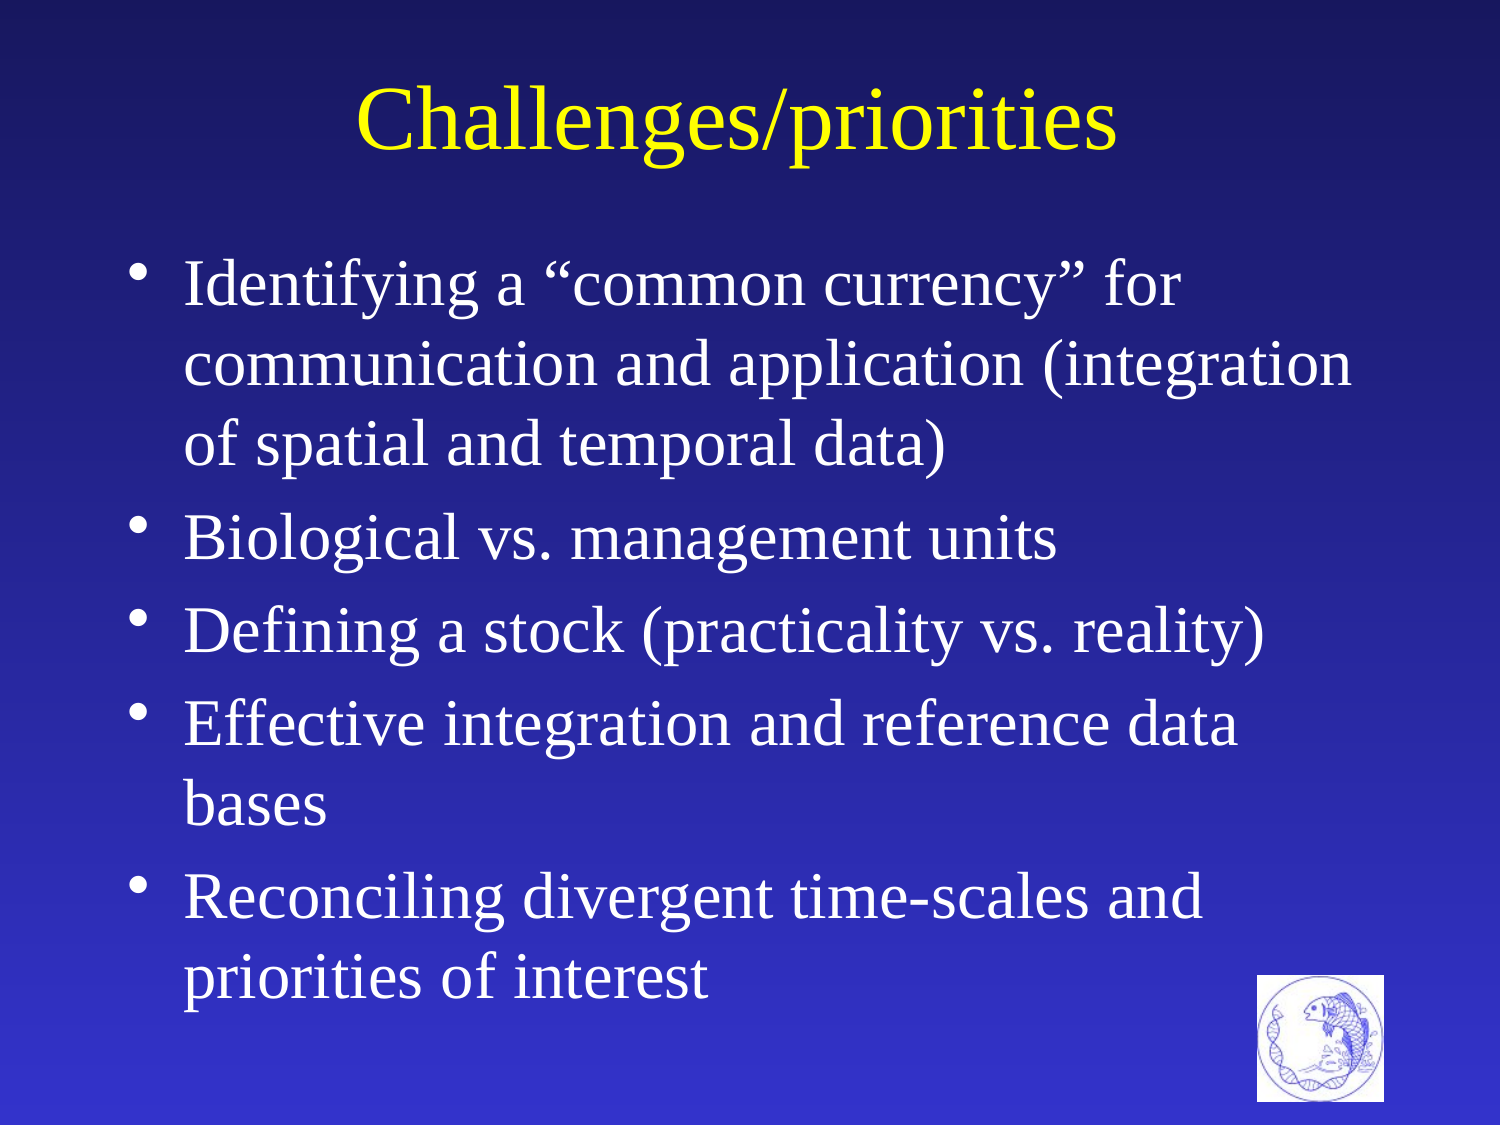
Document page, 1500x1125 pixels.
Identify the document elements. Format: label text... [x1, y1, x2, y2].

picture [1257, 975, 1384, 1102]
title Challenges/priorities [100, 18, 1376, 207]
list Identifying a “common currency” for communication and application (integration of spatial and temporal data) Biological vs. management units Defining a stock (practicality vs. reality) Effective integration and reference data bases Reconciling divergent time-scales and priorities of interest [111, 231, 1388, 907]
